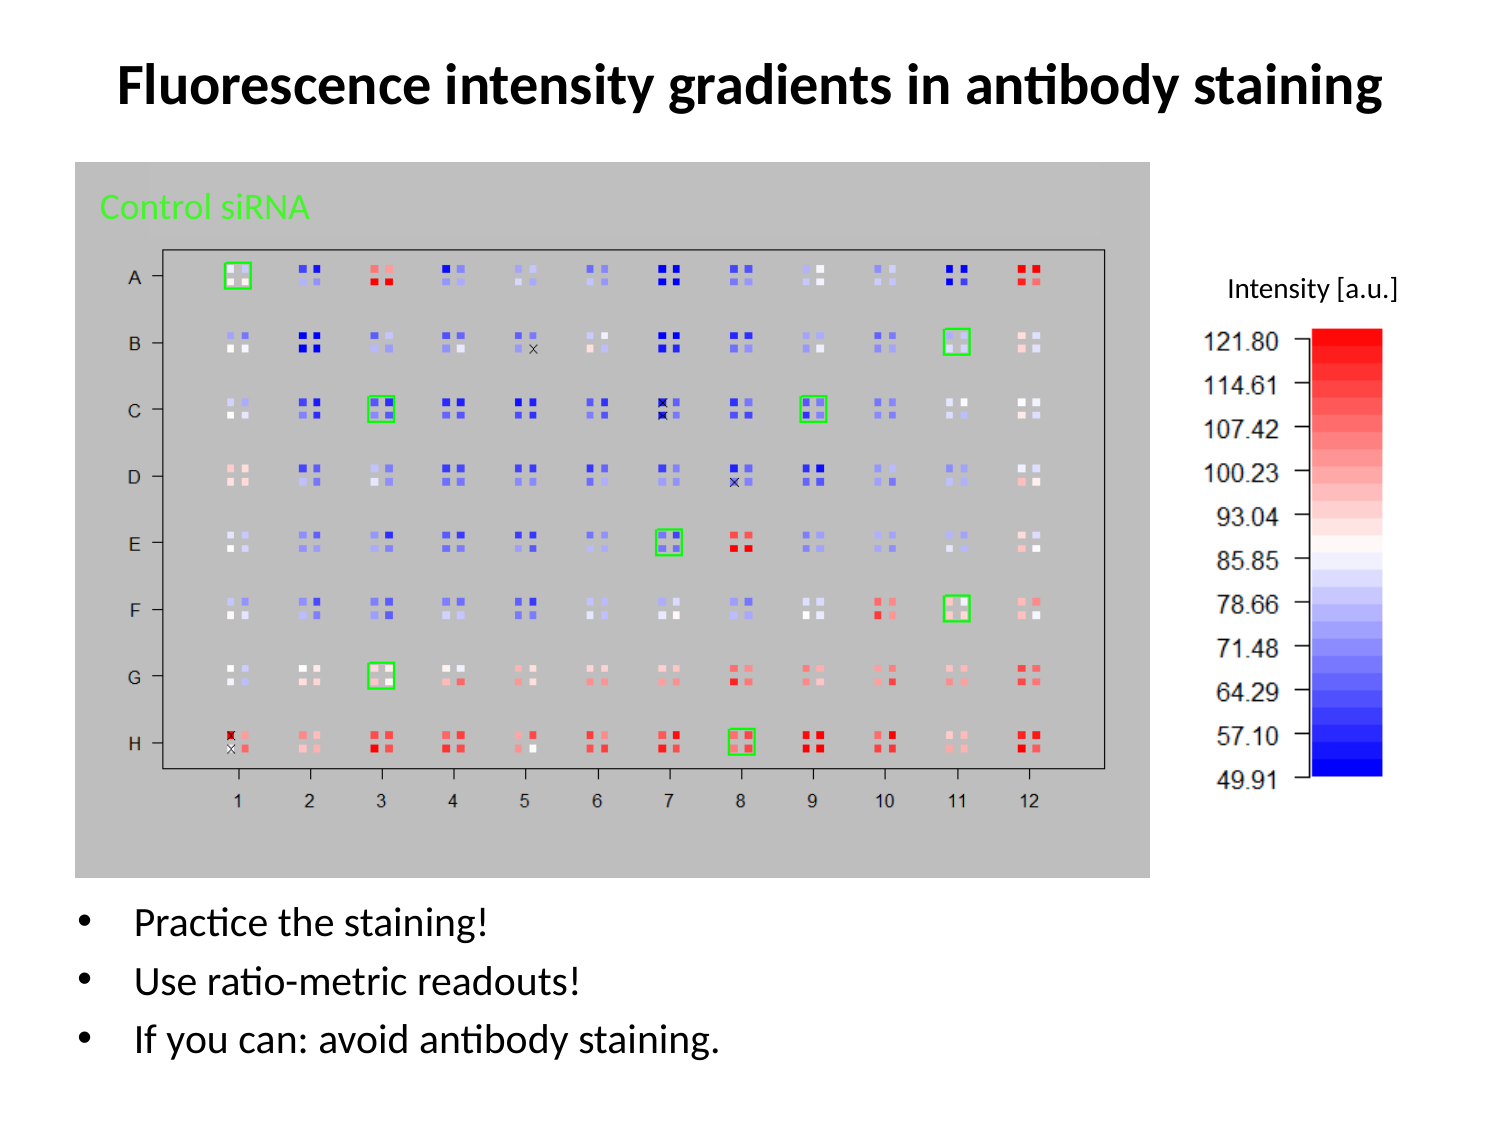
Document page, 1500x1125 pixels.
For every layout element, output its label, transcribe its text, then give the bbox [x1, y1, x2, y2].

title Fluorescence intensity gradients in antibody staining [75, 0, 1425, 175]
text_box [74, 162, 1151, 879]
list Practice the staining! Use ratio-metric readouts! If you can: avoid antibody staining. [62, 887, 1413, 1088]
picture [1187, 199, 1451, 949]
